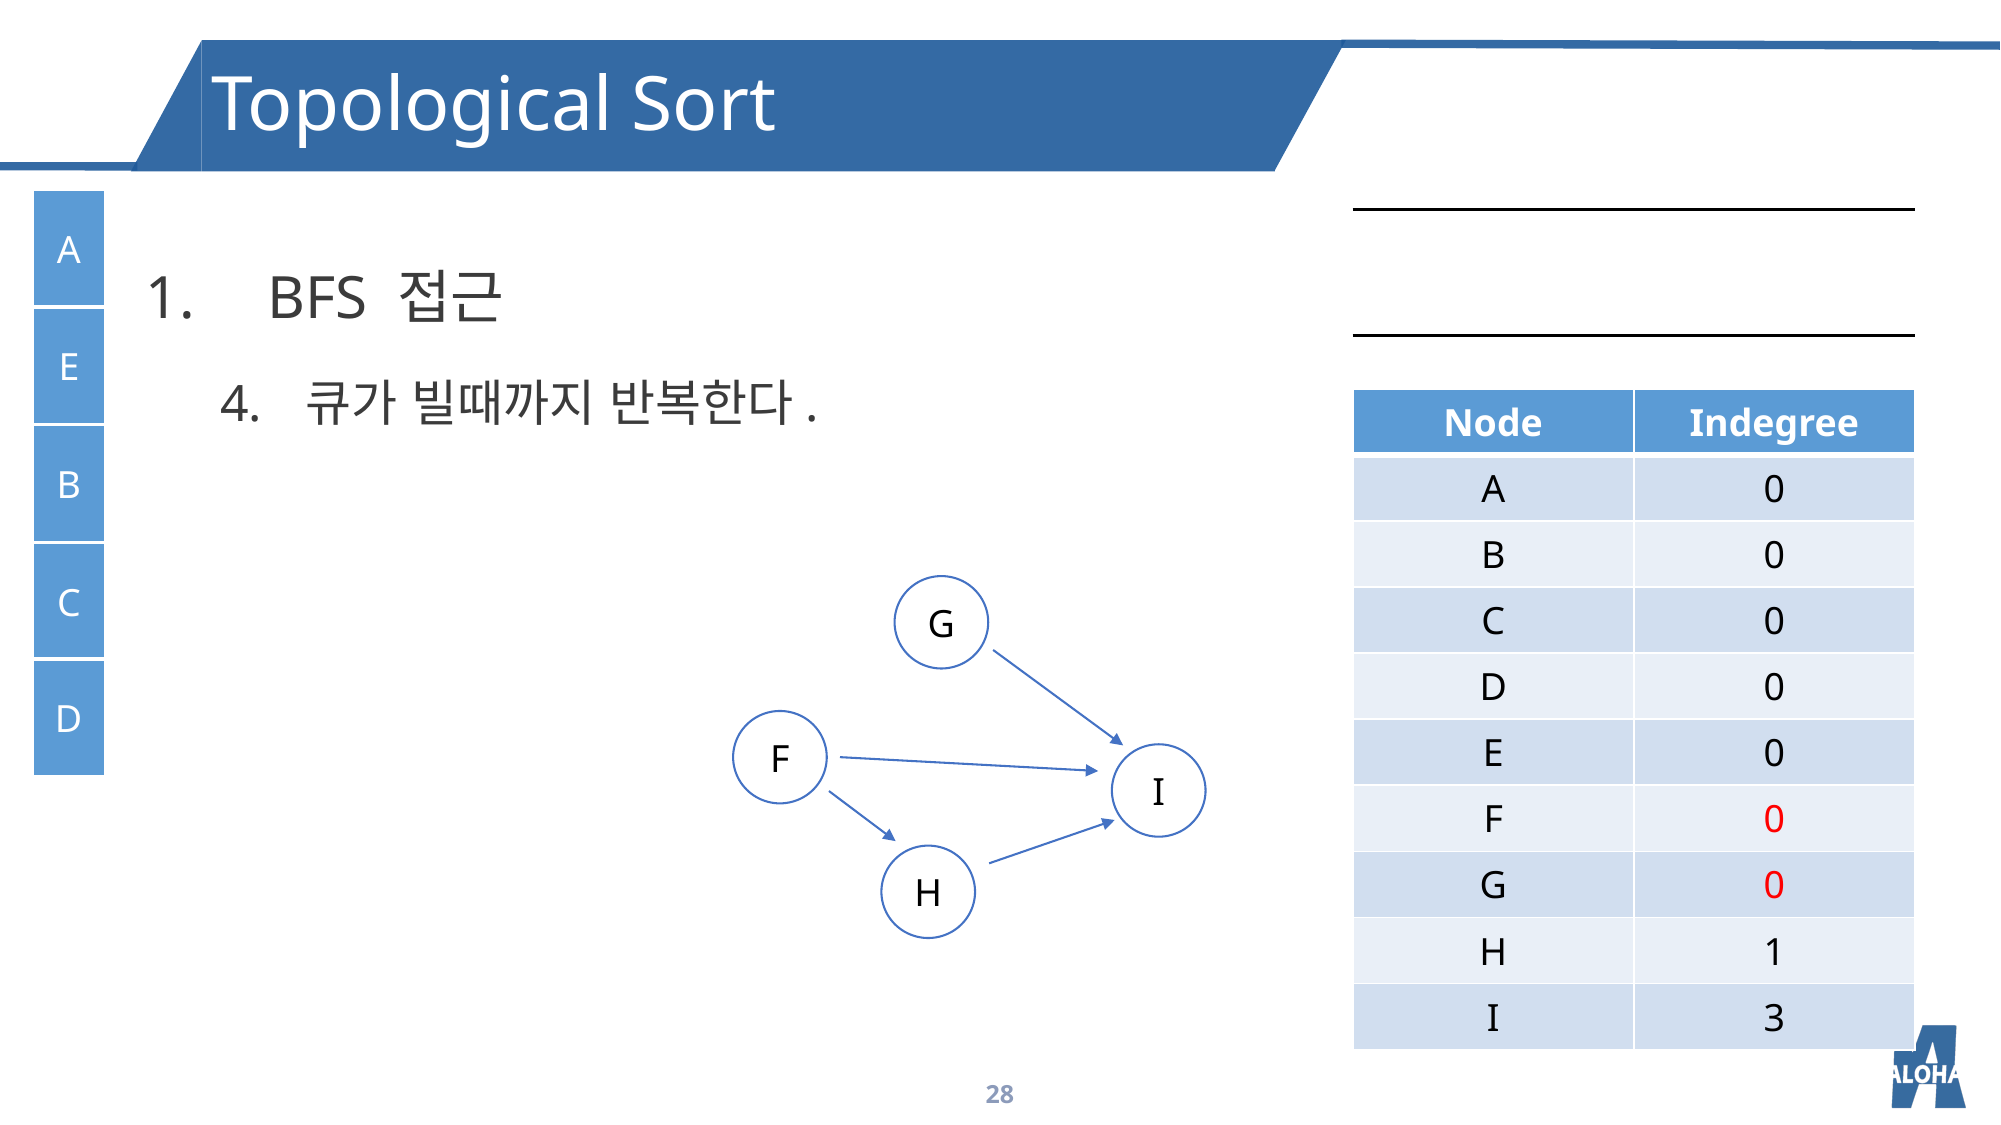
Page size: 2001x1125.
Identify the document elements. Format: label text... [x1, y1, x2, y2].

table_cell 0 [1635, 458, 1914, 520]
picture [1853, 1006, 2000, 1125]
table_cell H [1354, 918, 1633, 983]
table_cell 0 [1635, 786, 1914, 851]
table_cell 0 [1635, 588, 1914, 652]
table_cell D [1354, 654, 1633, 718]
table_cell 1 [1635, 918, 1914, 983]
table_cell 3 [1635, 984, 1914, 1049]
text_box D [30, 657, 107, 778]
table_cell I [1354, 984, 1633, 1049]
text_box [733, 576, 1206, 939]
table_cell 0 [1635, 522, 1914, 586]
table_cell F [1354, 786, 1633, 851]
table_cell 0 [1635, 720, 1914, 784]
table_cell B [1354, 522, 1633, 586]
text_box C [30, 544, 107, 657]
slide_number 28 [774, 1065, 1225, 1125]
table_header Node [1354, 390, 1633, 452]
table_cell C [1354, 588, 1633, 652]
text_box E [30, 305, 107, 426]
text_box B [30, 426, 107, 544]
text_box A [30, 188, 107, 305]
list BFS 접근 큐가 빌때까지 반복한다. [130, 218, 1854, 1061]
table_header Indegree [1635, 390, 1914, 452]
list Topological Sort [196, 45, 1270, 168]
table_cell 0 [1635, 852, 1914, 917]
table_cell G [1354, 852, 1633, 917]
table_cell E [1354, 720, 1633, 784]
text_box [1352, 209, 1915, 336]
table_cell 0 [1635, 654, 1914, 718]
table_cell A [1354, 458, 1633, 520]
